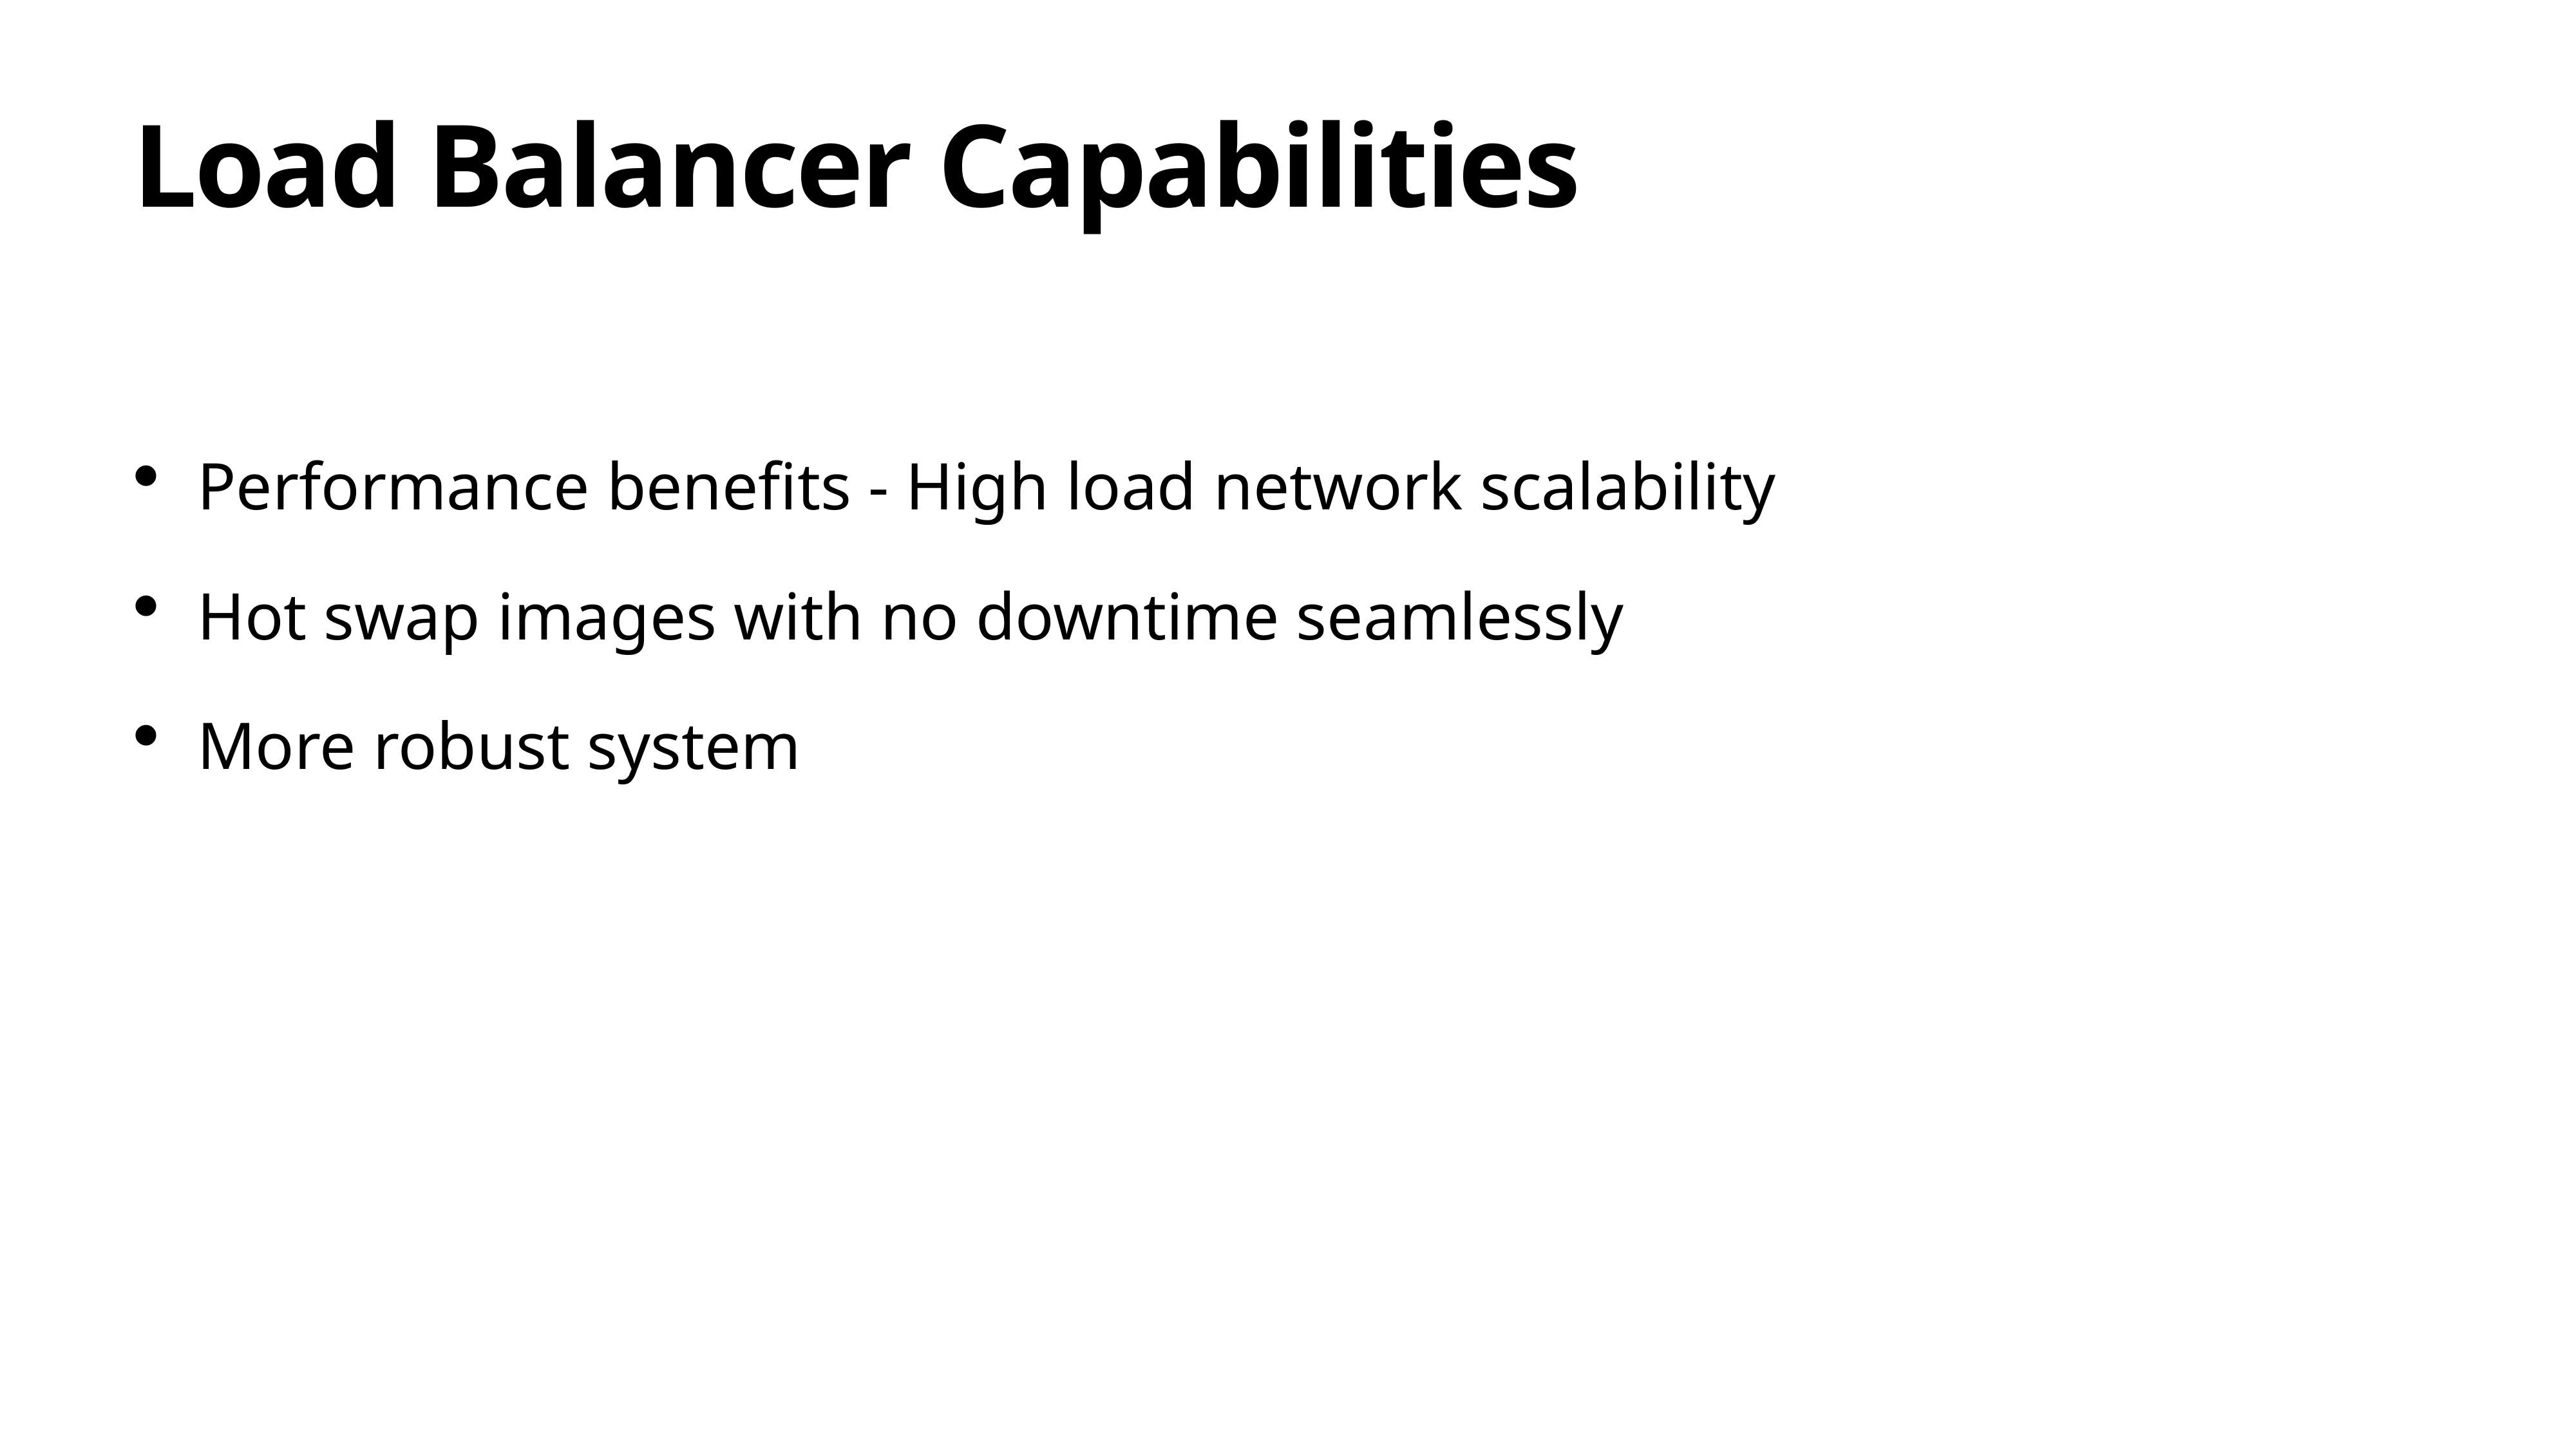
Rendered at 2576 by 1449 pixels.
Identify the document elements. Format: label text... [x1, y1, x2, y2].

list Performance benefits - High load network scalability Hot swap images with no downtime seamlessly More robust system [127, 448, 2449, 1321]
title Load Balancer Capabilities [127, 113, 2449, 266]
